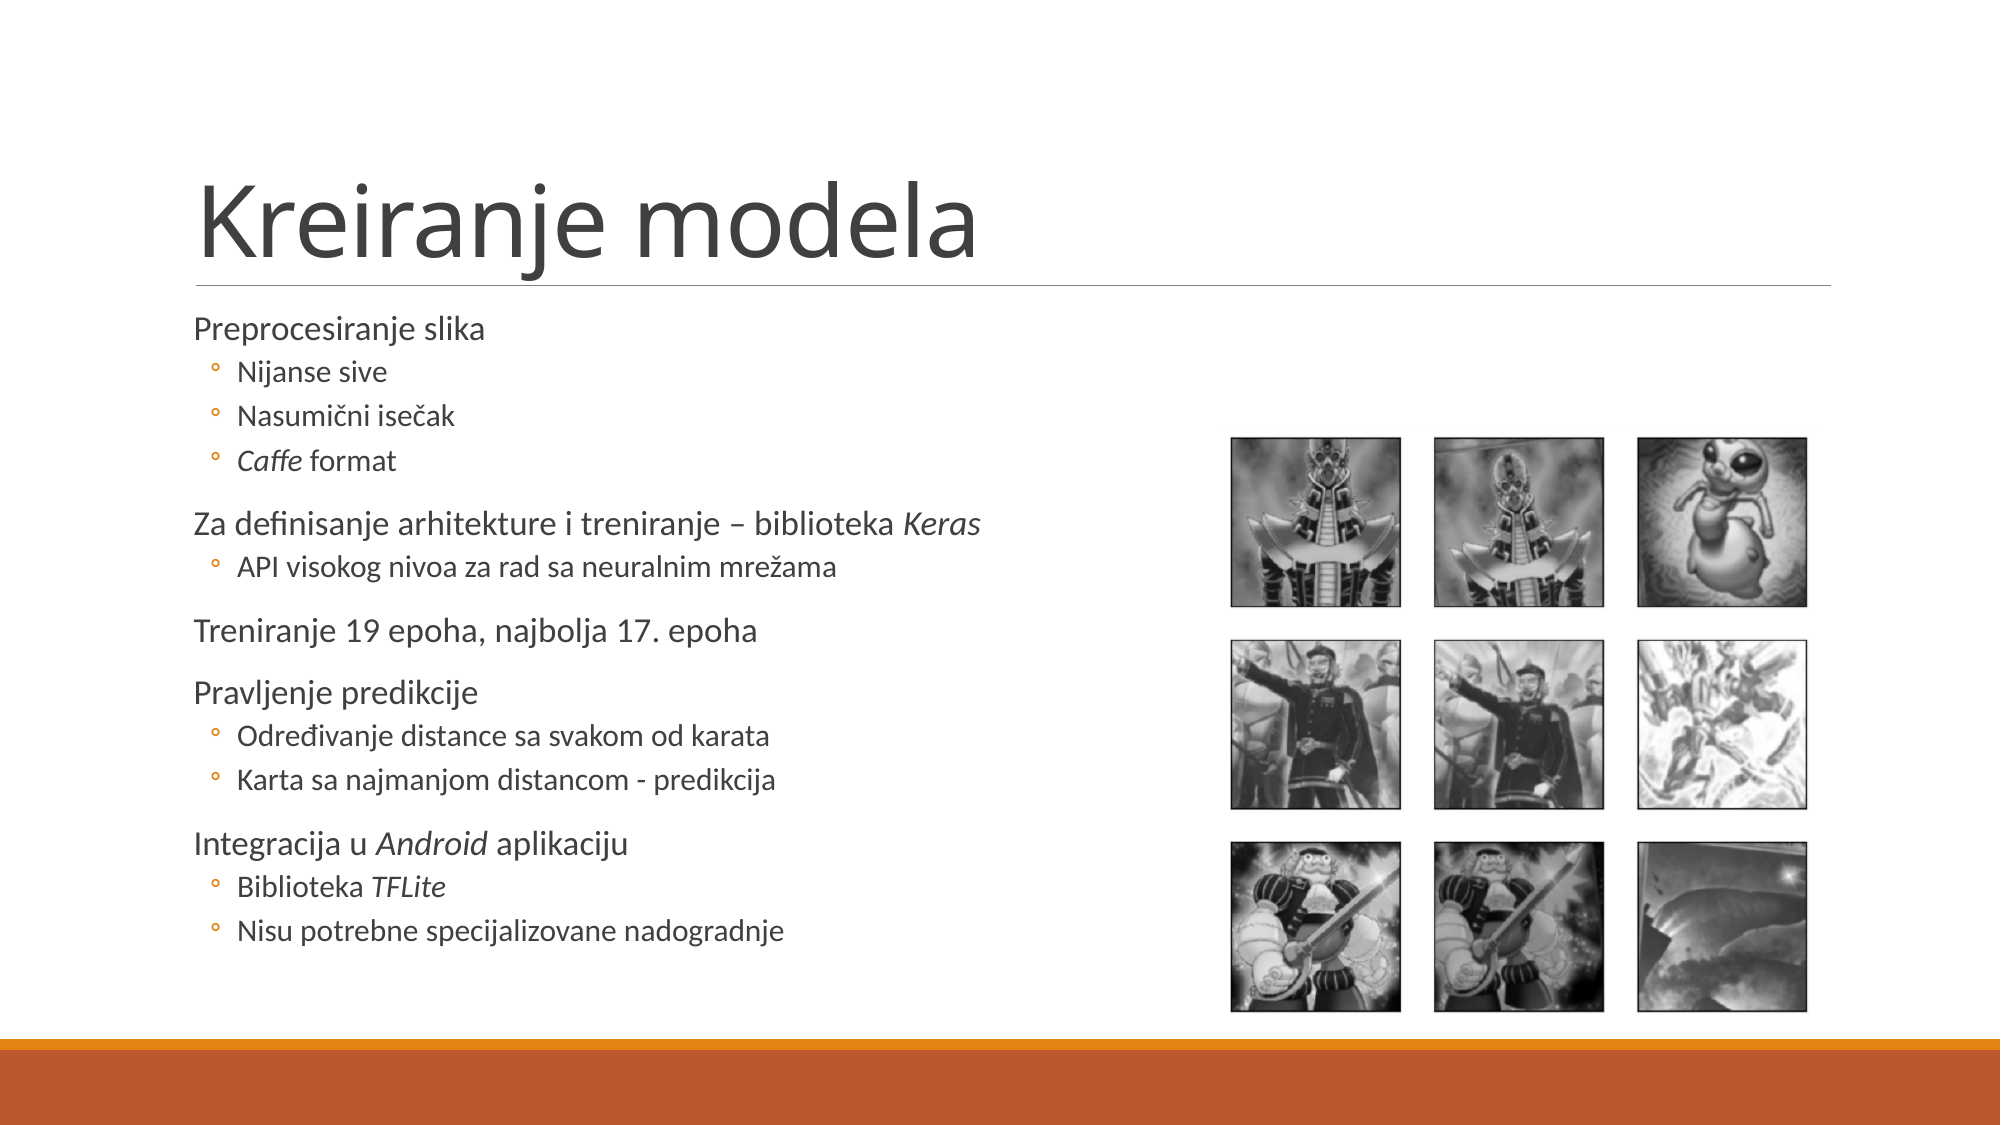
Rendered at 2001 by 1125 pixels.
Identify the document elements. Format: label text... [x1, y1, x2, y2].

list Preprocesiranje slika Nijanse sive Nasumični isečak Caffe format Za definisanje arhitekture i treniranje – biblioteka Keras API visokog nivoa za rad sa neuralnim mrežama Treniranje 19 epoha, najbolja 17. epoha Pravljenje predikcije Određivanje distance sa svakom od karata Karta sa najmanjom distancom - predikcija Integracija u Android aplikaciju Biblioteka TFLite Nisu potrebne specijalizovane nadogradnje [180, 302, 1830, 963]
picture [1215, 424, 1821, 1029]
title Kreiranje modela [180, 47, 1830, 285]
